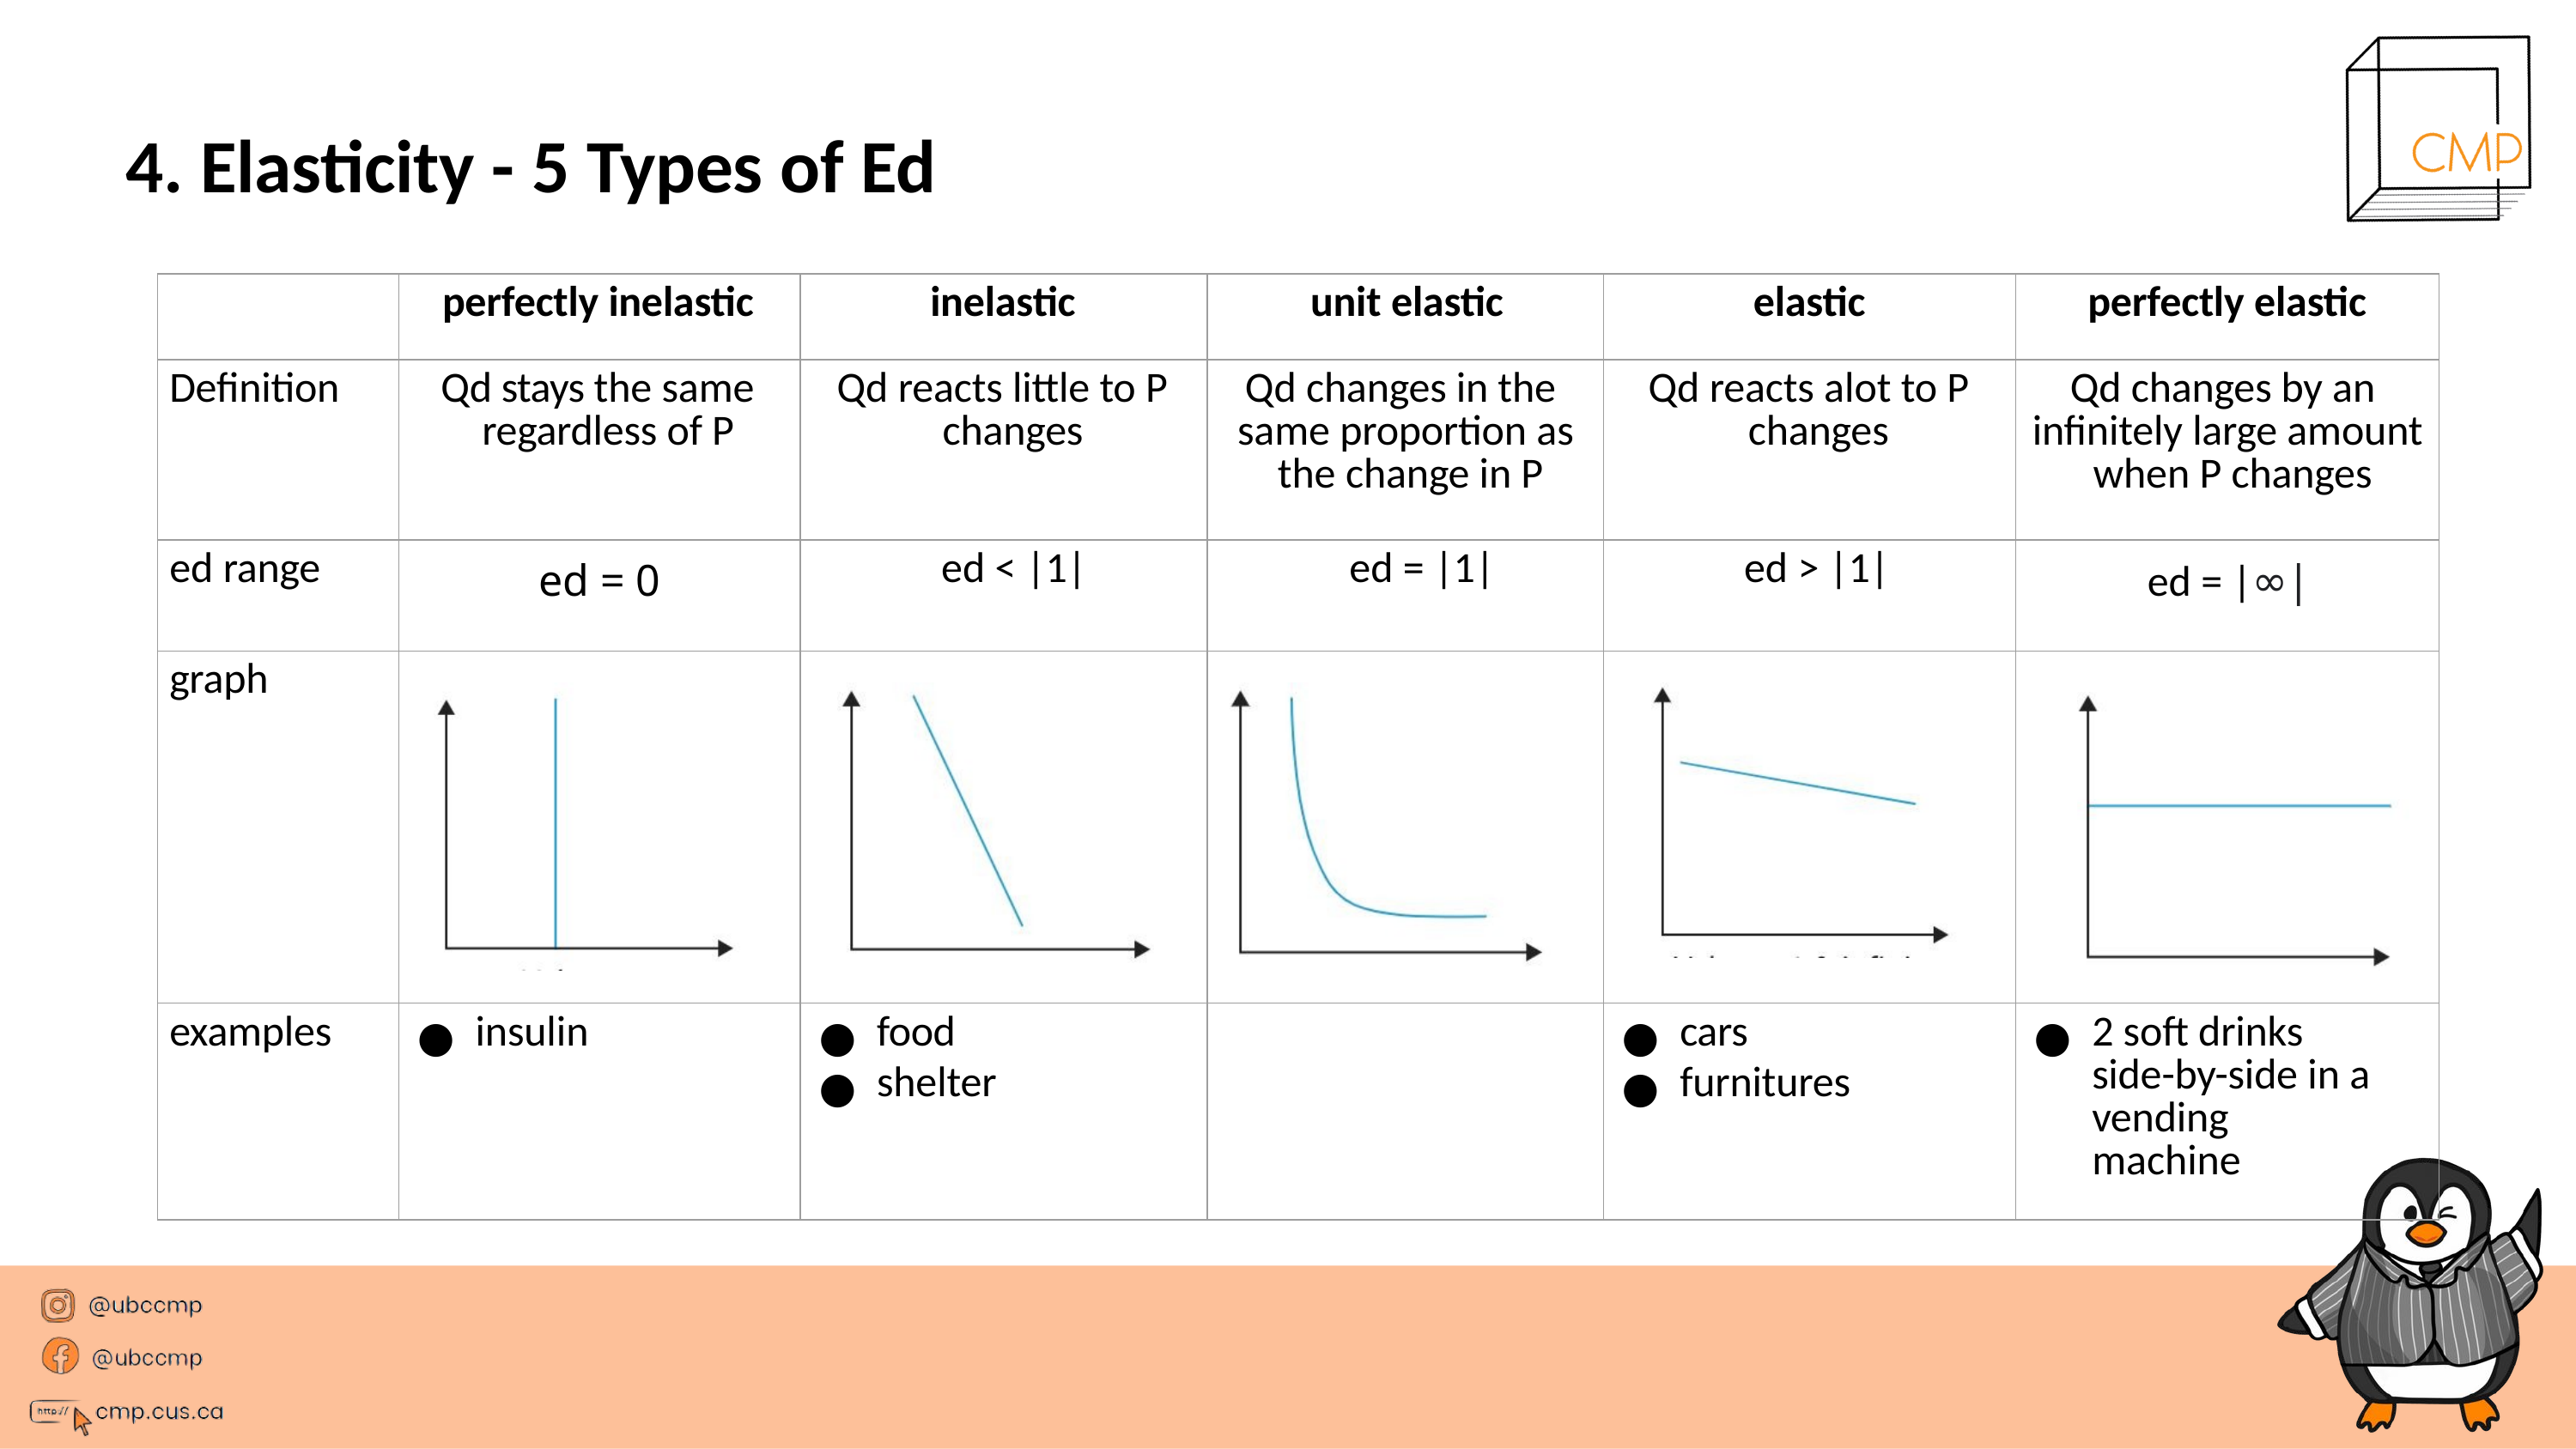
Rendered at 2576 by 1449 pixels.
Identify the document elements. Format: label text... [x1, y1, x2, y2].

table_cell [1208, 1003, 1603, 1219]
table_cell Definition [158, 361, 398, 539]
table_header perfectly elastic [2016, 275, 2439, 359]
table_cell [801, 652, 1206, 1003]
table_cell ed = |∞| [2016, 541, 2439, 651]
table_header inelastic [801, 275, 1206, 359]
table_cell [2016, 652, 2439, 1003]
table_cell cars furnitures [1604, 1003, 2015, 1219]
table_cell Qd reacts alot to P changes [1604, 361, 2015, 539]
picture [15, 1276, 258, 1442]
table_cell ed range [158, 541, 398, 651]
picture [837, 682, 1155, 964]
table_cell examples [158, 1003, 398, 1219]
table_cell Qd changes by an infinitely large amount when P changes [2016, 361, 2439, 539]
picture [1651, 682, 1957, 958]
table_header elastic [1604, 275, 2015, 359]
table_header unit elastic [1208, 275, 1603, 359]
table_cell ed > |1| [1604, 541, 2015, 651]
table_cell insulin [399, 1003, 799, 1219]
table_header perfectly inelastic [399, 275, 799, 359]
table_cell [399, 652, 799, 1003]
picture [434, 682, 741, 971]
table_cell food shelter [801, 1003, 1206, 1219]
table_header [158, 275, 398, 359]
picture [1229, 682, 1552, 967]
table_cell graph [158, 652, 398, 1003]
table_cell ed = |1| [1208, 541, 1603, 651]
picture [2232, 0, 2576, 337]
picture [2232, 1003, 2576, 1449]
table_cell ed = 0 [399, 541, 799, 651]
table_cell [1208, 652, 1603, 1003]
title 4. Elasticity - 5 Types of Ed [123, 115, 943, 360]
table_cell [1604, 652, 2015, 1003]
table_cell 2 soft drinks side-by-side in a vending machine [2016, 1003, 2439, 1219]
table_cell Qd reacts little to P changes [801, 361, 1206, 539]
table_cell Qd stays the same regardless of P [399, 361, 799, 539]
table_cell ed < |1| [801, 541, 1206, 651]
picture [2077, 692, 2409, 971]
table_cell Qd changes in the same proportion as the change in P [1208, 361, 1603, 539]
